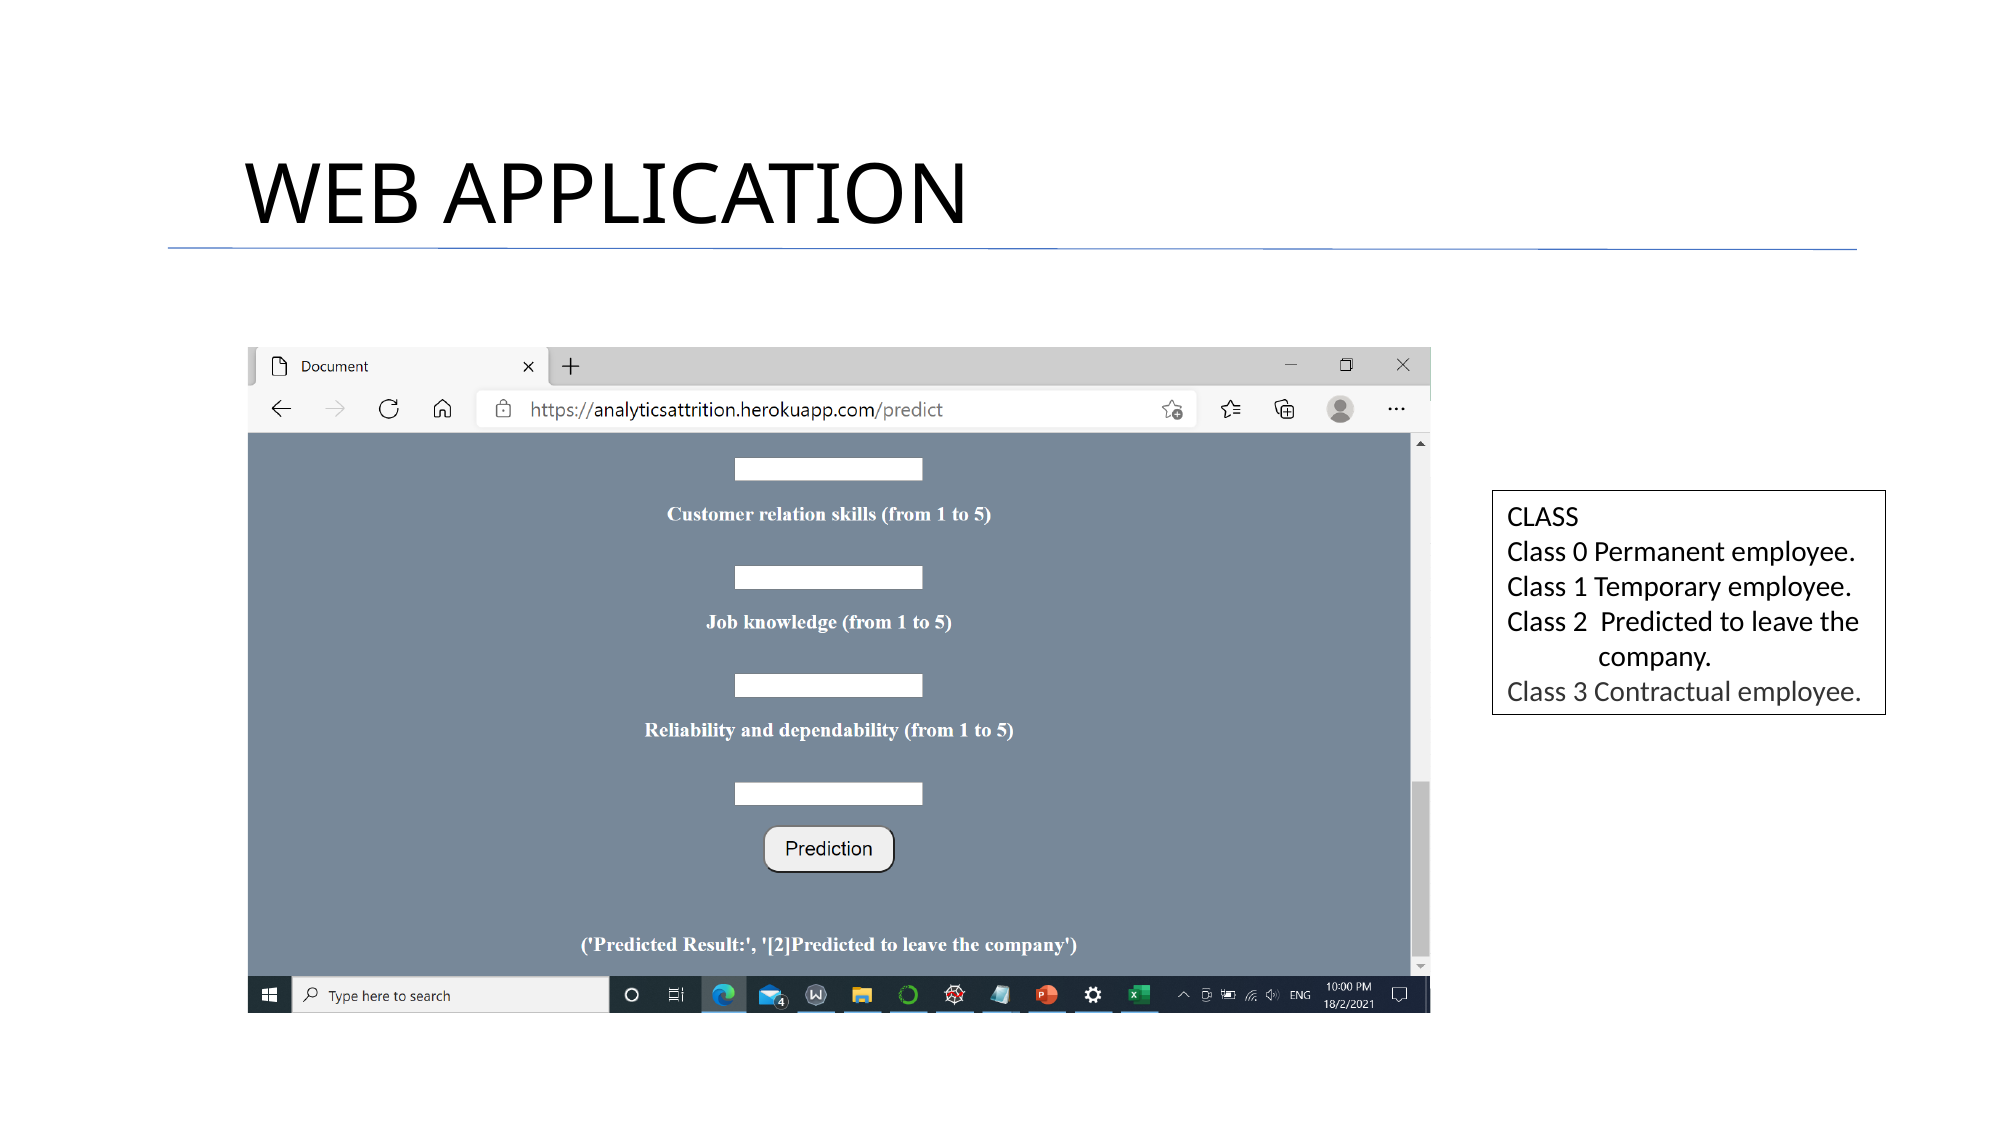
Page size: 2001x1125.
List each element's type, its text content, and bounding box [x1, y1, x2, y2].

picture [247, 347, 1431, 1013]
text_box CLASS Class 0 Permanent employee. Class 1 Temporary employee. Class 2 Predicted to leave the company. Class 3 Contractual employee. [1492, 490, 1886, 715]
title WEB APPLICATION [229, 95, 1730, 247]
